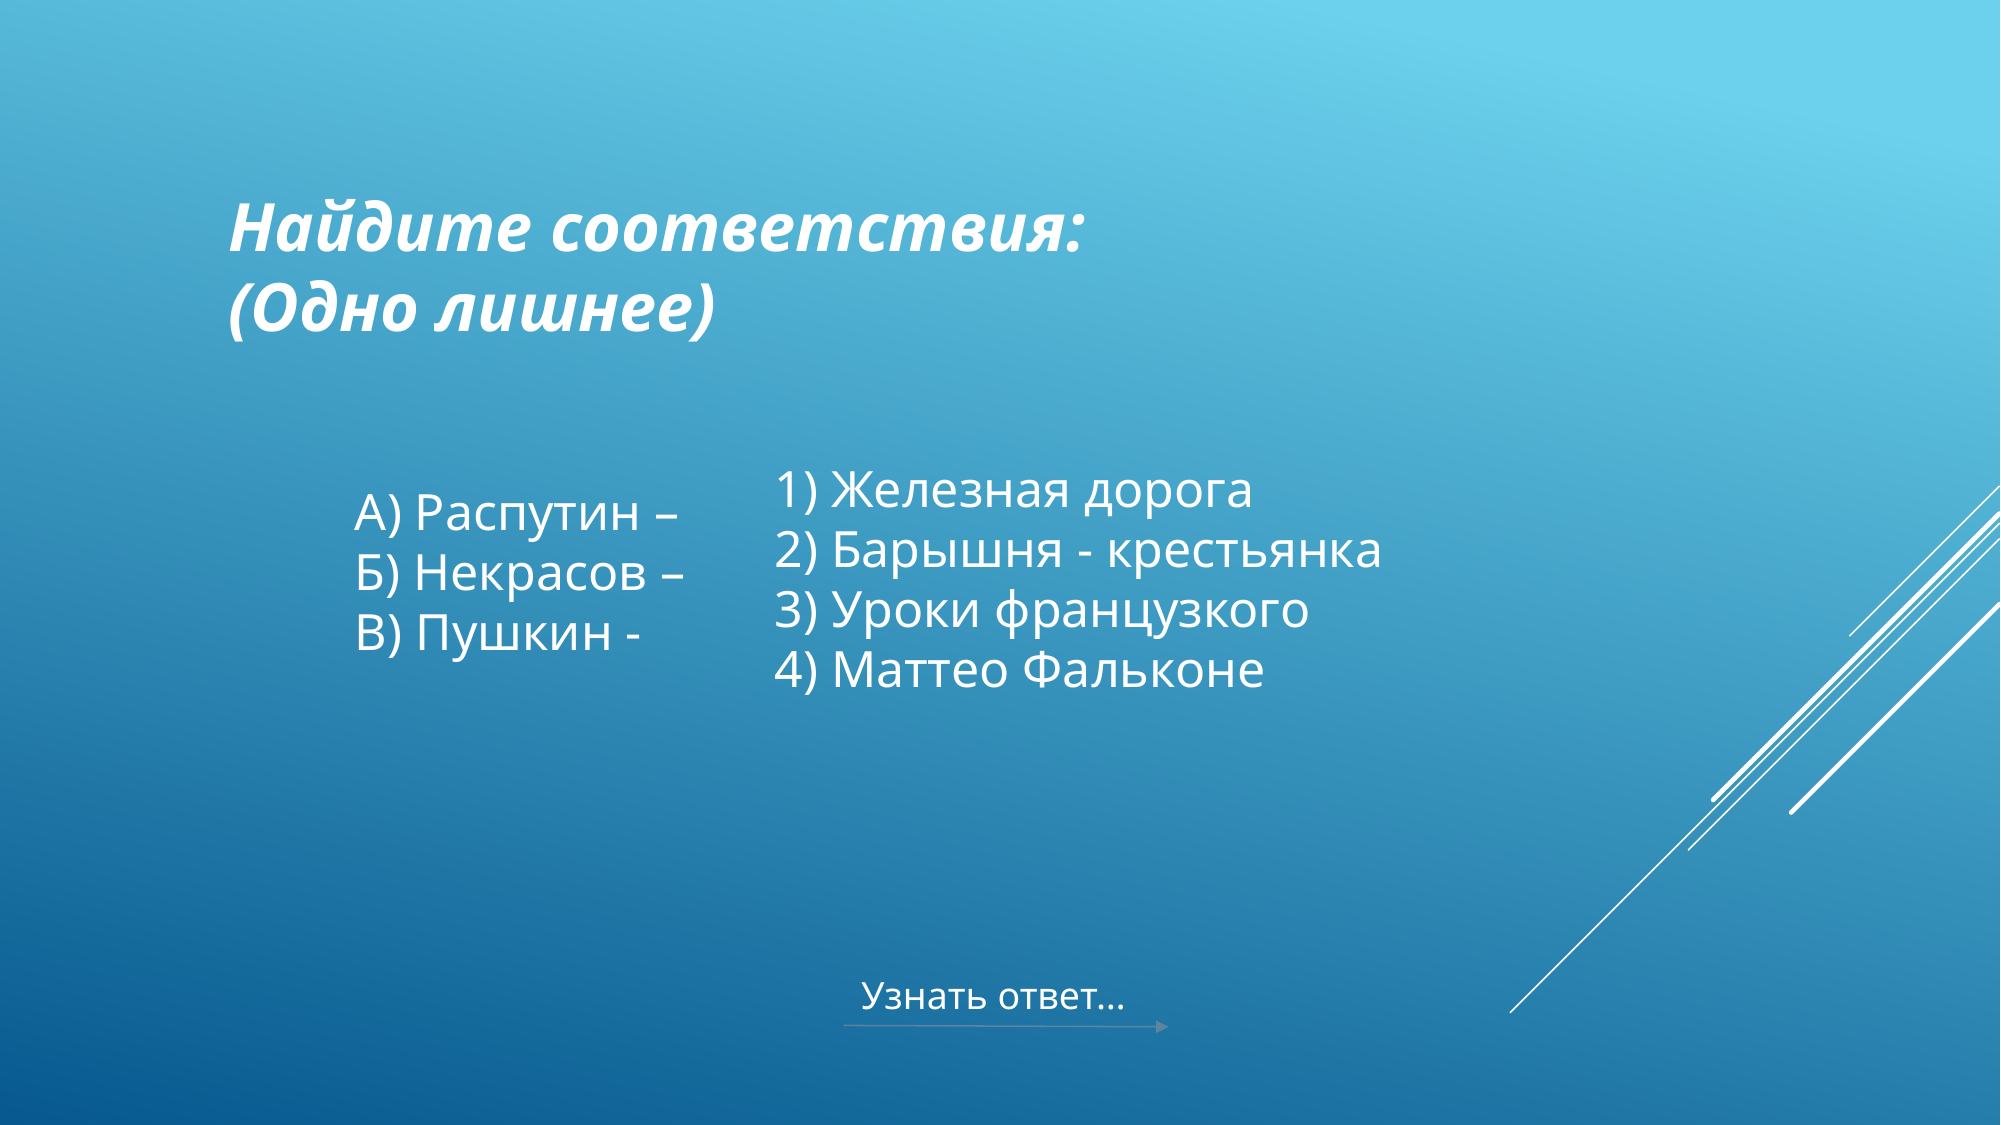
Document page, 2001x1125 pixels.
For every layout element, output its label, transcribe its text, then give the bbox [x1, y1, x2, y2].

text_box А) Распутин – Б) Некрасов – В) Пушкин - [340, 473, 708, 668]
text_box Найдите соответствия: (Одно лишнее) [213, 177, 1101, 353]
text_box Узнать ответ… [846, 964, 1142, 1025]
text_box 1) Железная дорога 2) Барышня - крестьянка 3) Уроки французкого 4) Маттео Фальконе [759, 450, 1399, 706]
